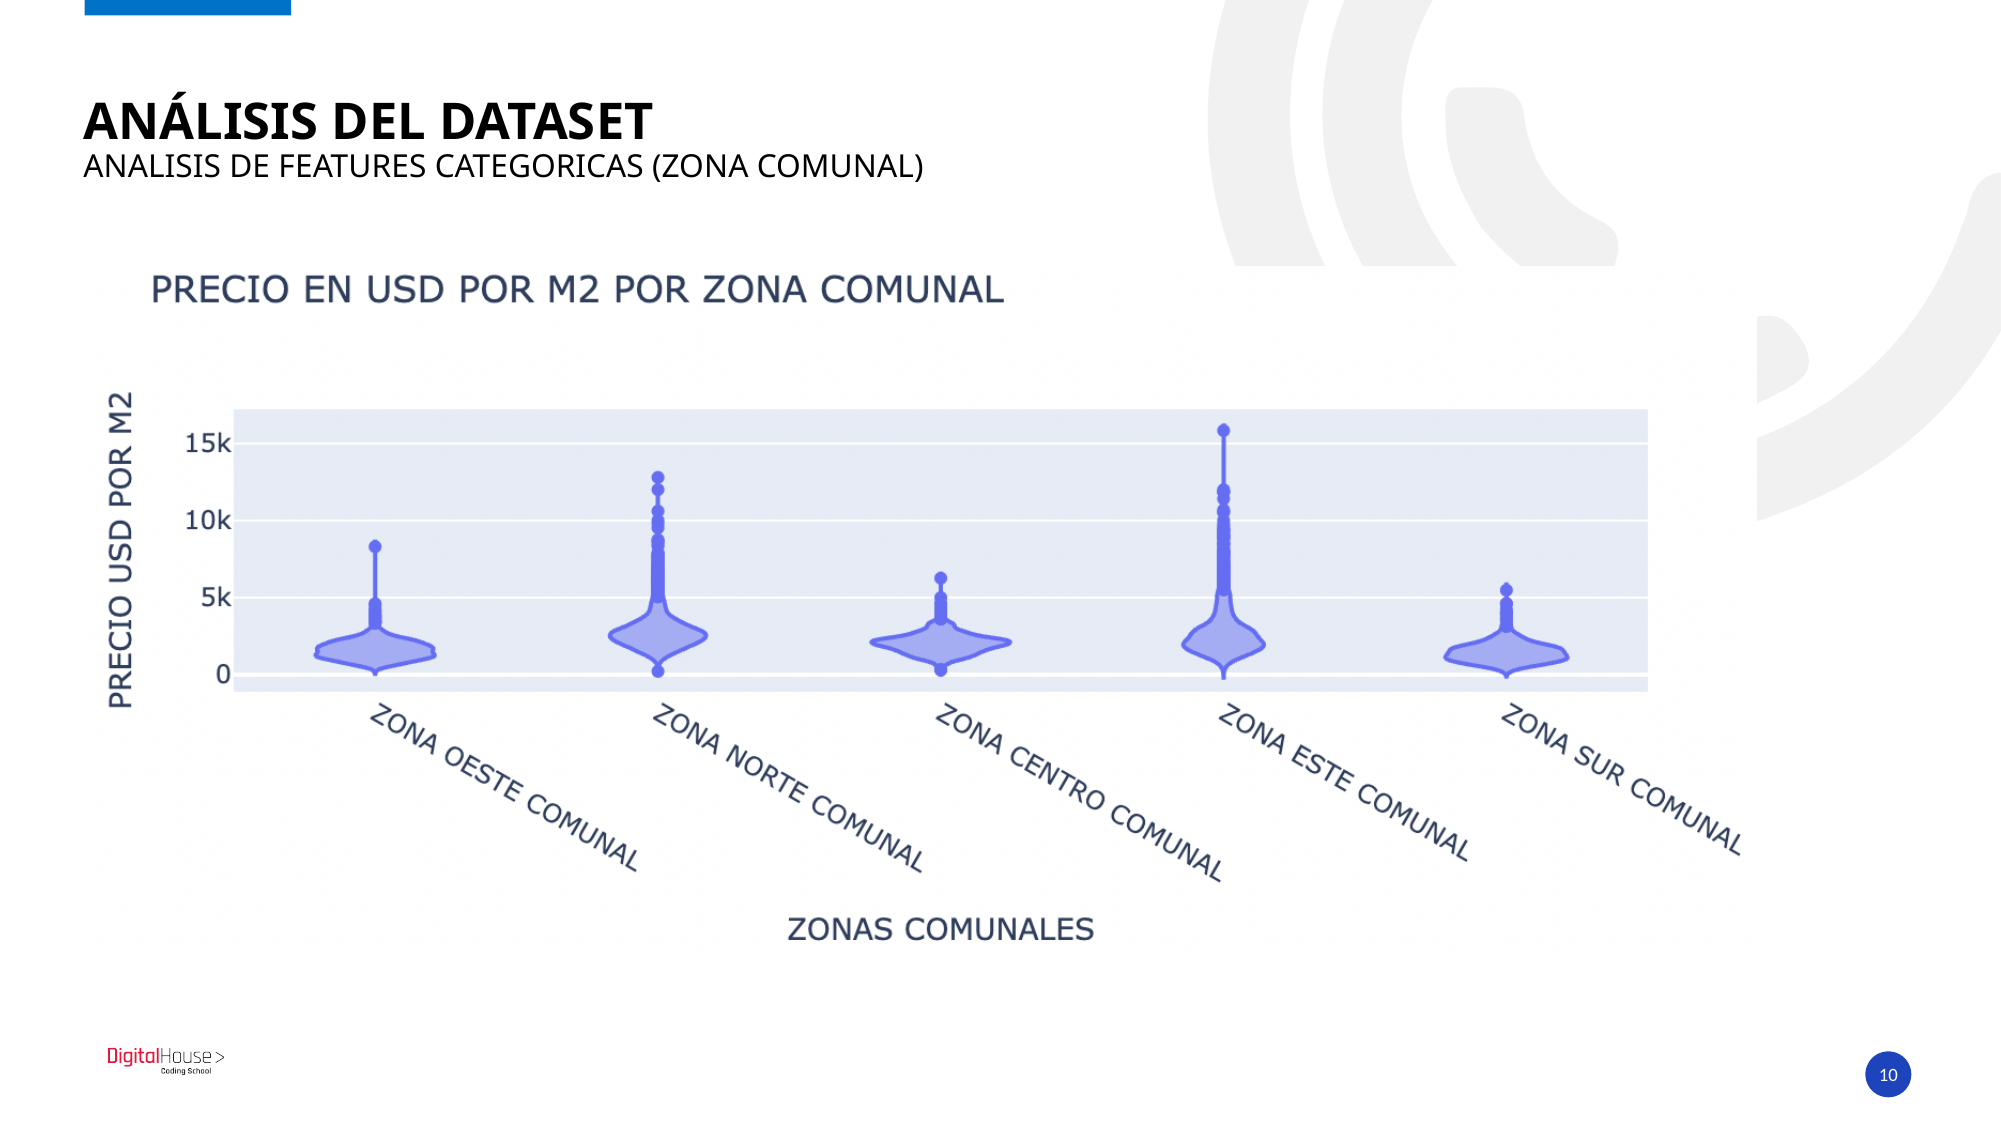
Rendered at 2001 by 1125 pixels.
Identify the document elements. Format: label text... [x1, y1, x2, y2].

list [84, 266, 1757, 955]
title ANÁLISIS DEL DATASET ANALISIS DE FEATURES CATEGORICAS (zona comunal) [83, 94, 1913, 246]
picture [102, 1042, 229, 1080]
slide_number 10 [1864, 1059, 1913, 1090]
